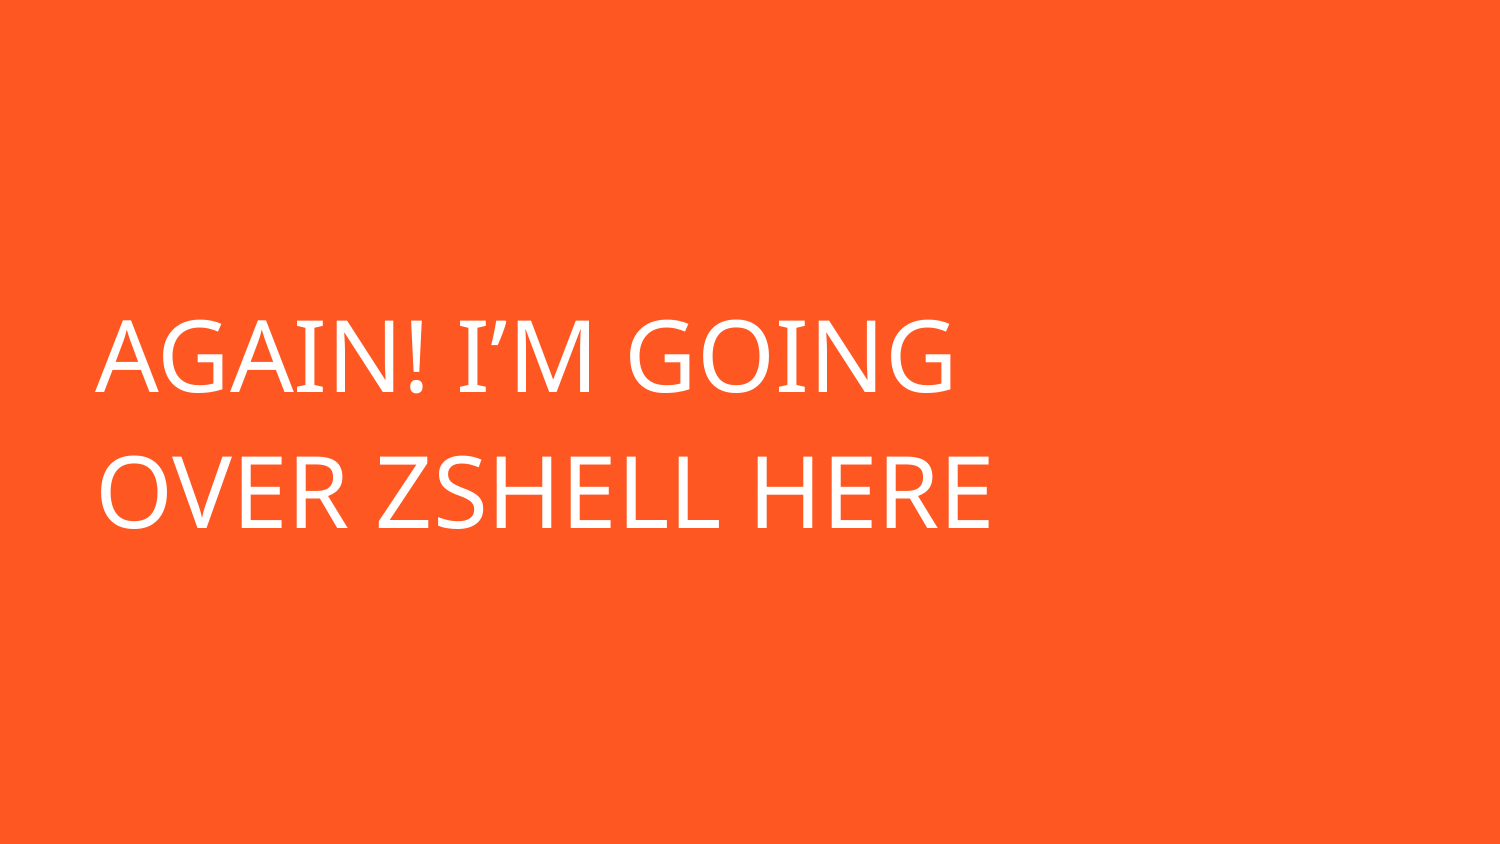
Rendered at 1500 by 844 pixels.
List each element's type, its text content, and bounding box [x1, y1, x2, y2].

title AGAIN! I’M GOING OVER ZSHELL HERE [80, 86, 1013, 758]
